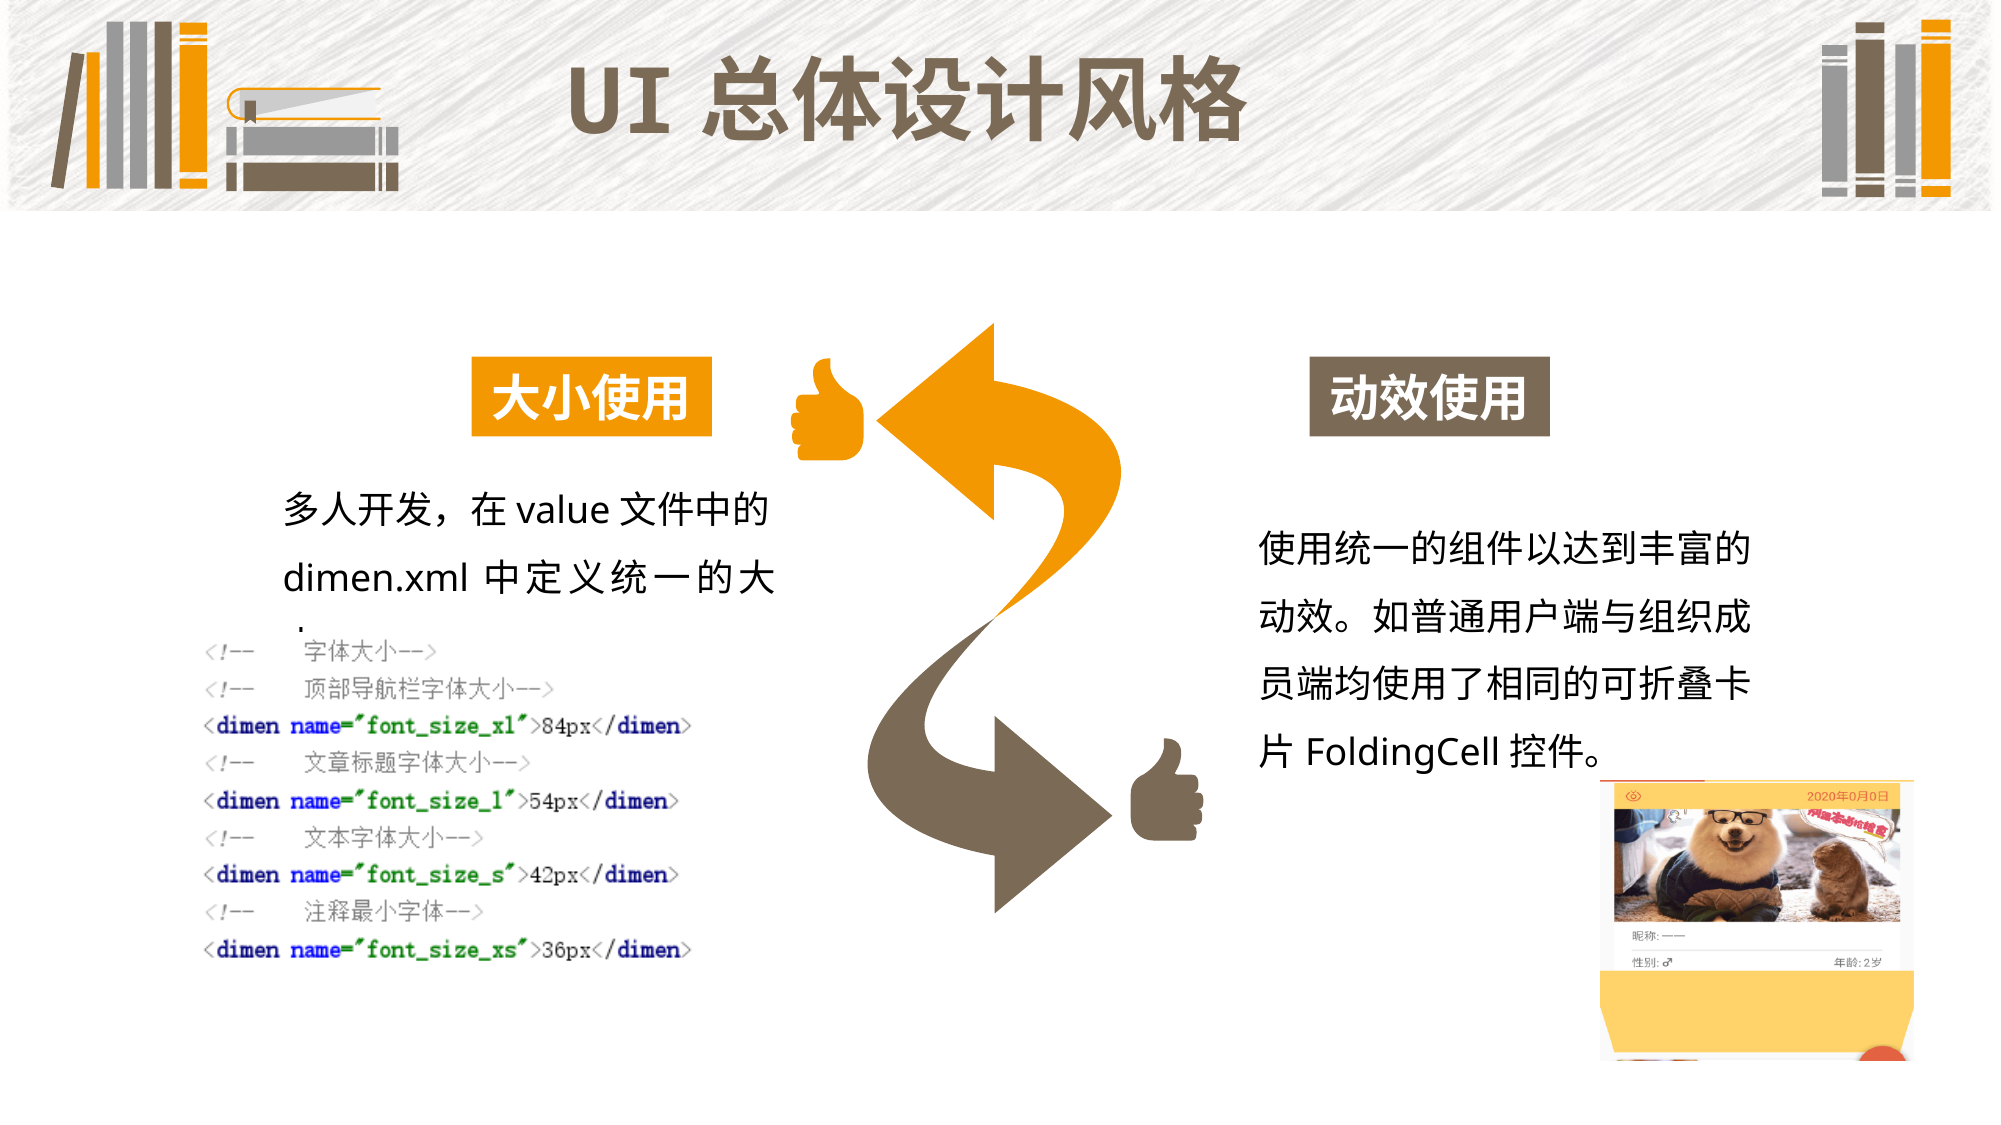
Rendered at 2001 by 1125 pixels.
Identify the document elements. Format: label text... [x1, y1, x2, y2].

text_box [790, 358, 864, 461]
text_box 大小使用 [471, 356, 712, 437]
text_box [867, 618, 1113, 914]
text_box [1130, 738, 1204, 841]
text_box [876, 322, 1122, 618]
picture [141, 632, 800, 972]
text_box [1822, 19, 1951, 198]
picture [0, 0, 2000, 211]
text_box 多人开发，在value文件中的dimen.xml中定义统一的大小。 [267, 456, 791, 632]
text_box 使用统一的组件以达到丰富的动效。如普通用户端与组织成员端均使用了相同的可折叠卡片FoldingCell控件。 [1243, 495, 1768, 781]
text_box 动效使用 [1309, 356, 1550, 437]
picture [1600, 780, 1915, 1061]
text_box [50, 21, 399, 192]
